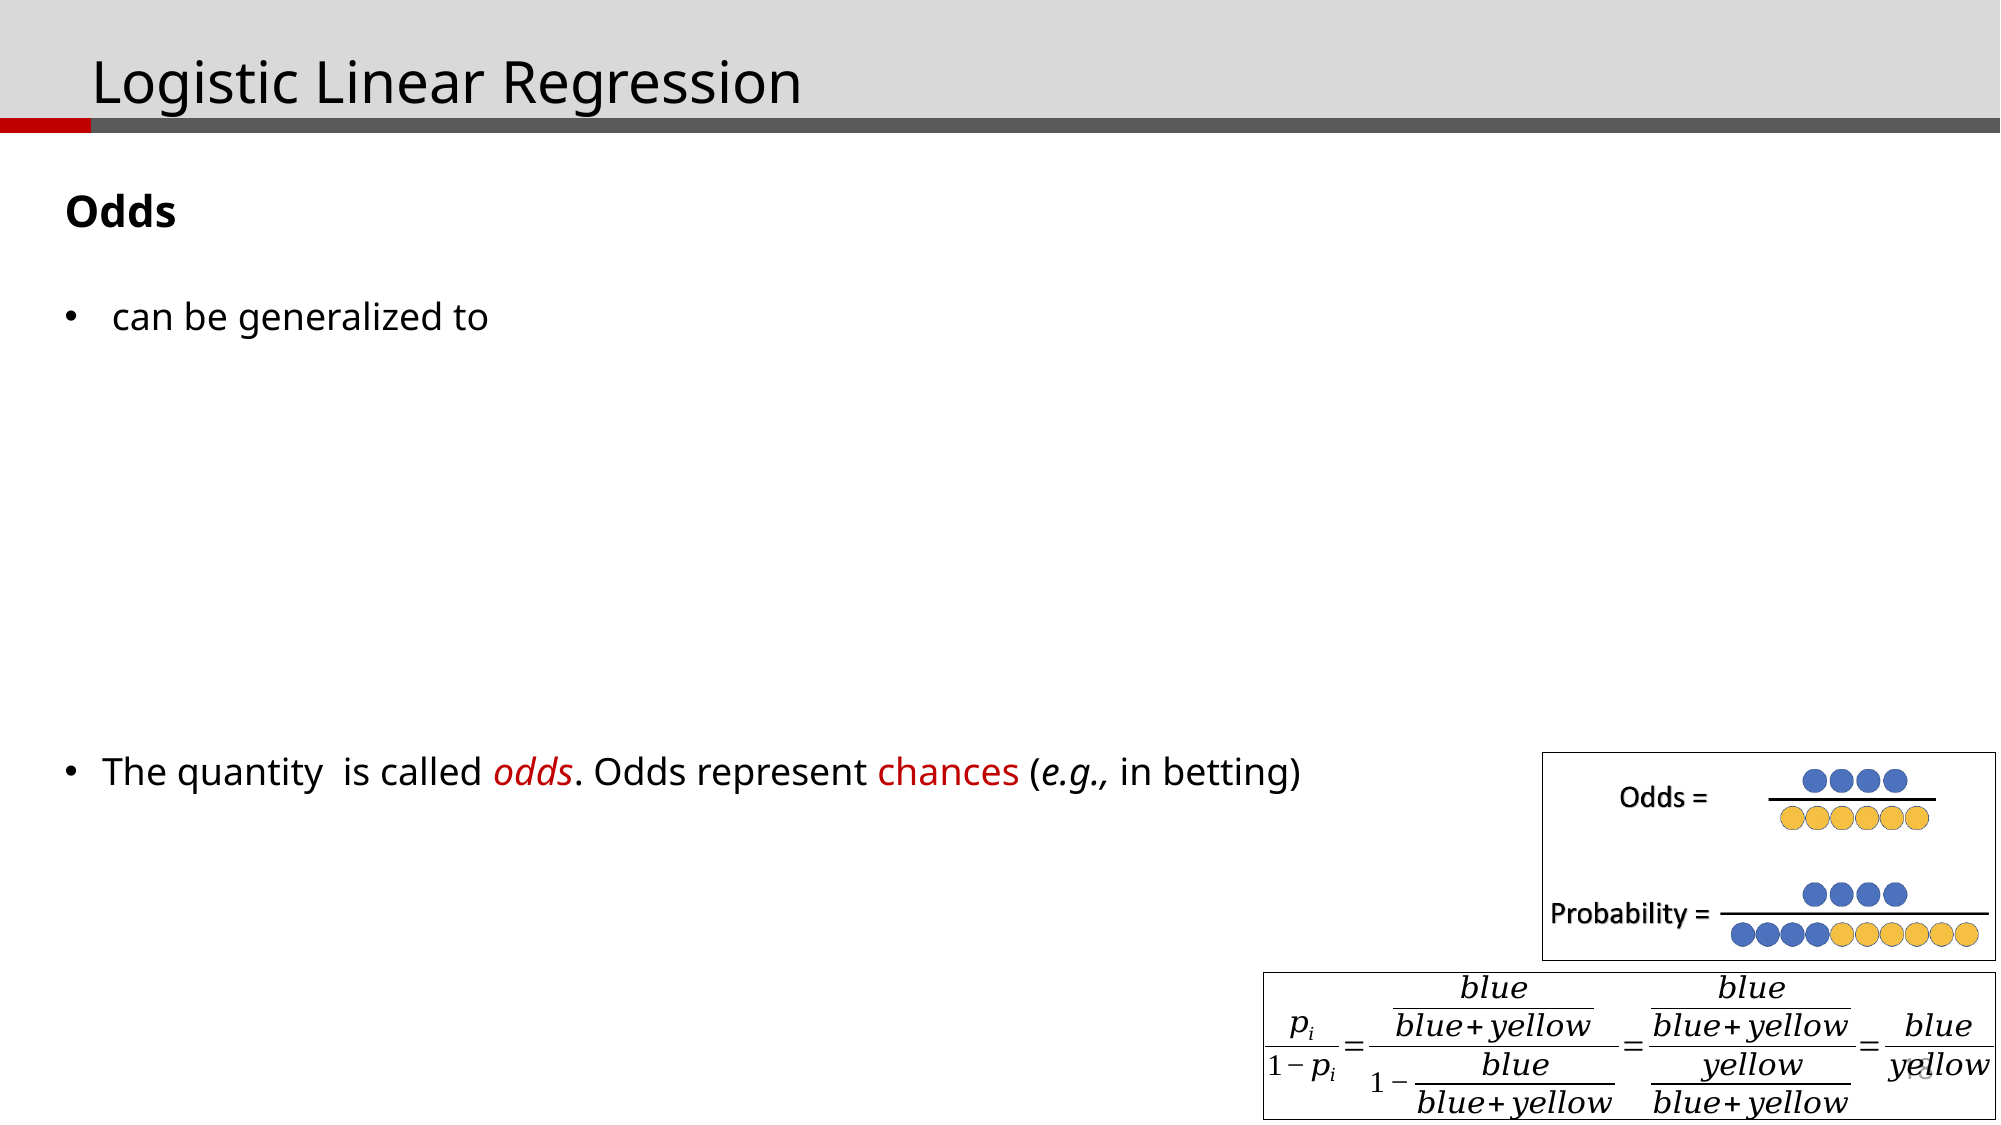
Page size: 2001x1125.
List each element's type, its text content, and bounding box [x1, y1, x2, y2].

slide_number 18 [1618, 1042, 1949, 1103]
title Logistic Linear Regression [91, 0, 1949, 115]
list Odds [49, 181, 1949, 242]
picture [1542, 752, 1996, 960]
